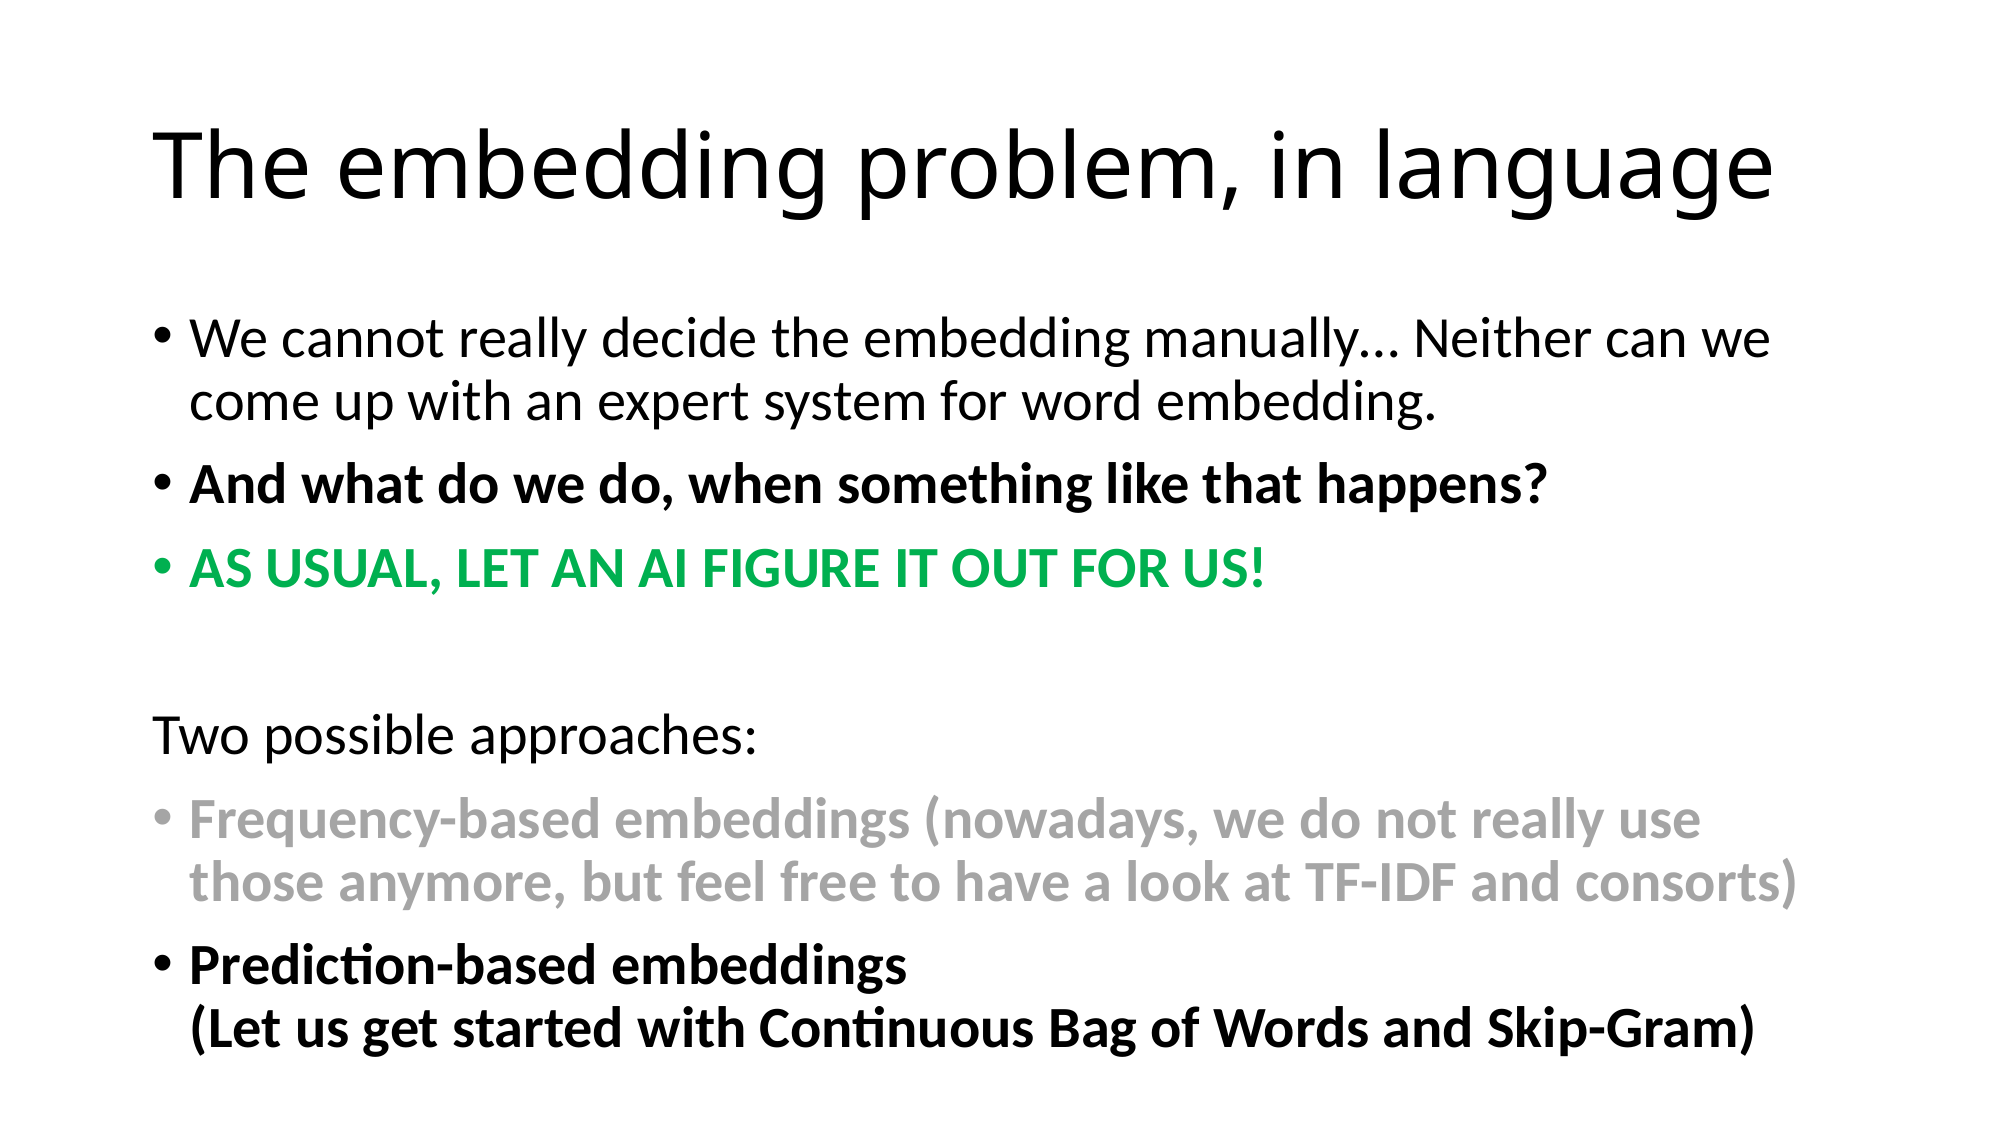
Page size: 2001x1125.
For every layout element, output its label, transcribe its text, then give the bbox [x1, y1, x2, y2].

title The embedding problem, in language [137, 59, 1863, 278]
list We cannot really decide the embedding manually… Neither can we come up with an expert system for word embedding. And what do we do, when something like that happens? AS USUAL, LET AN AI FIGURE IT OUT FOR US! Two possible approaches: Frequency-based embeddings (nowadays, we do not really use those anymore, but feel free to have a look at TF-IDF and consorts) Prediction-based embeddings (Let us get started with Continuous Bag of Words and Skip-Gram) [137, 299, 1863, 1125]
